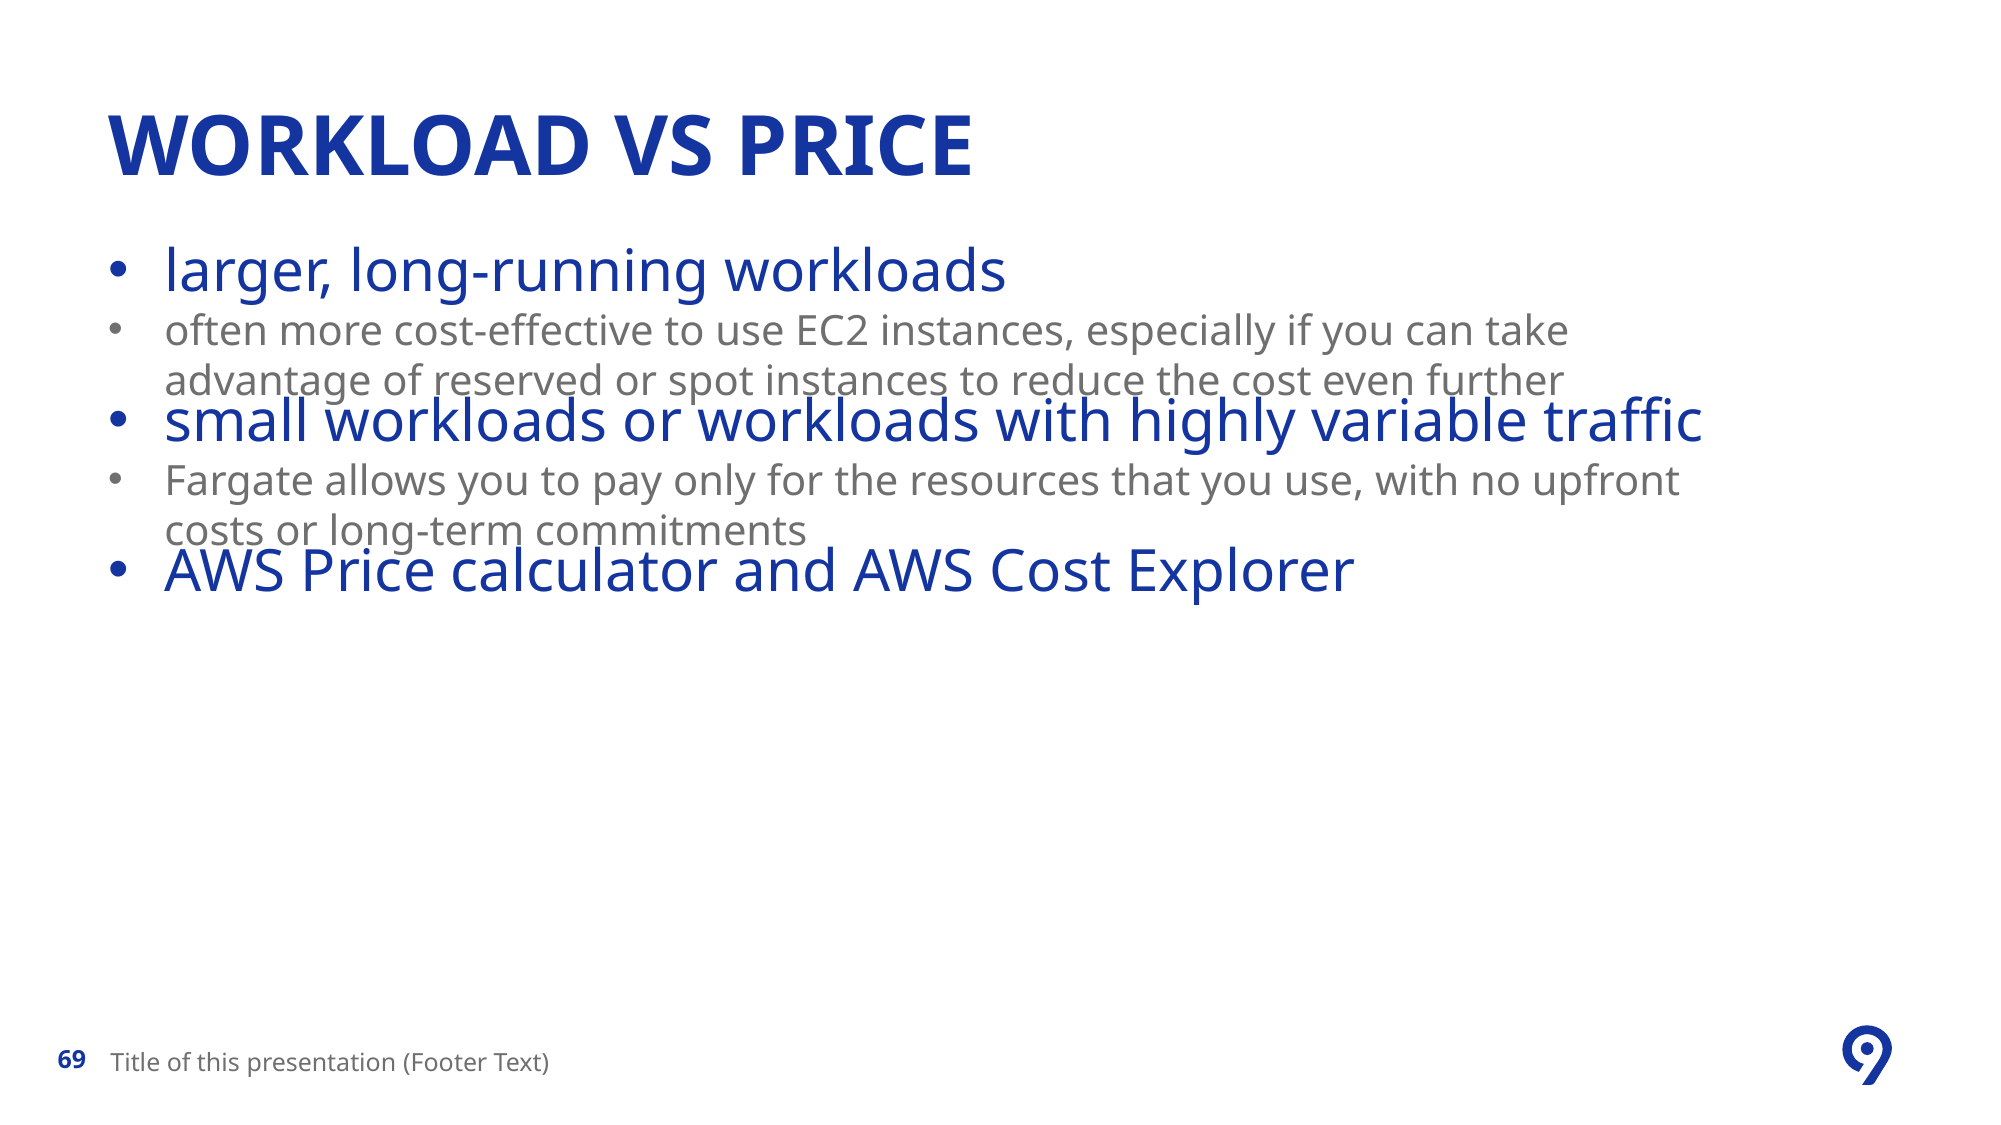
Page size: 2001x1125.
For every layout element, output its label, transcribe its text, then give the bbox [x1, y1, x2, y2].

title Workload vs price [108, 84, 1938, 225]
footer Title of this presentation (Footer Text) [110, 1045, 1573, 1077]
list larger, long-running workloads often more cost-effective to use EC2 instances, especially if you can take advantage of reserved or spot instances to reduce the cost even further small workloads or workloads with highly variable traffic Fargate allows you to pay only for the resources that you use, with no upfront costs or long-term commitments AWS Price calculator and AWS Cost Explorer [108, 253, 1740, 988]
slide_number 69 [57, 1045, 103, 1077]
